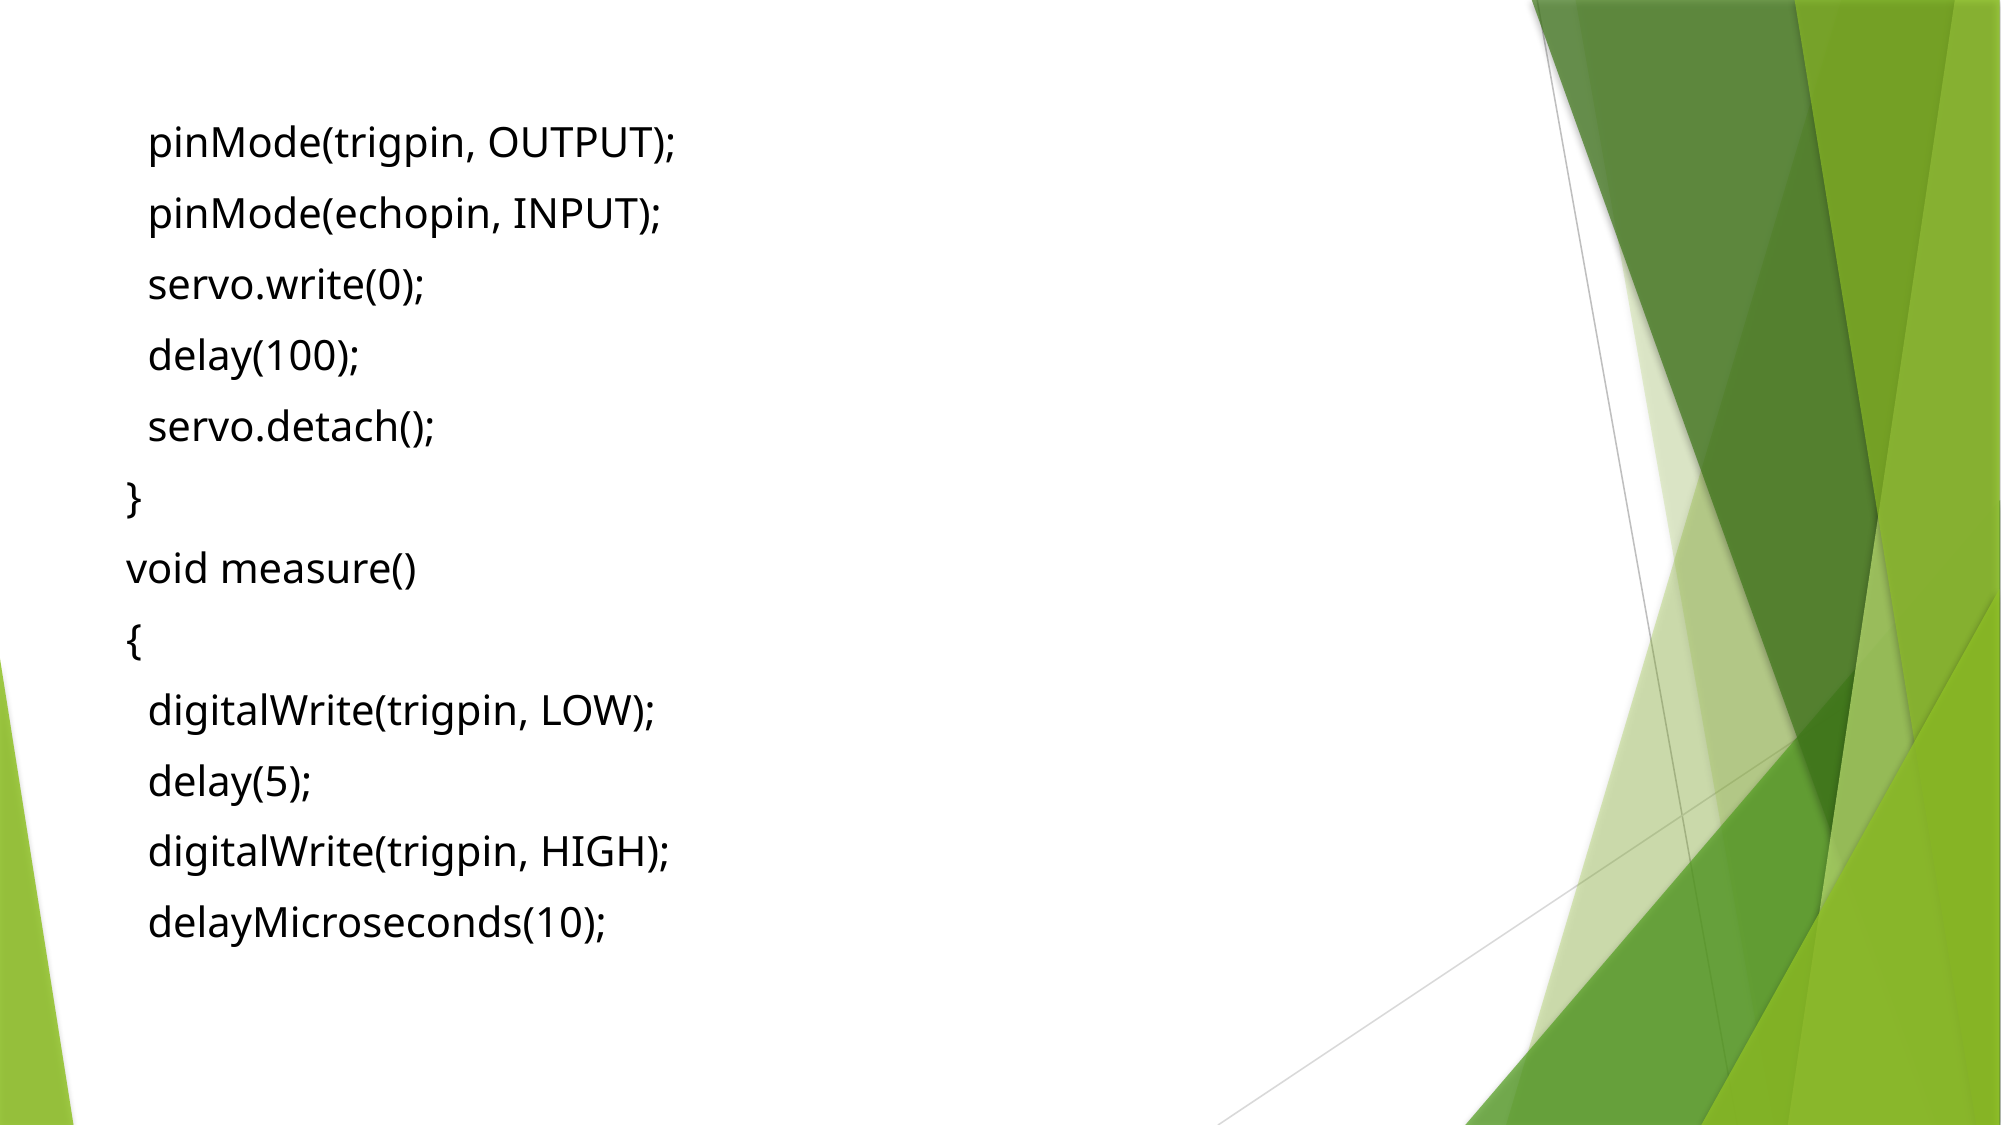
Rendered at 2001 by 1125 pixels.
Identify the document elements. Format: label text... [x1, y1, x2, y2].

list pinMode(trigpin, OUTPUT); pinMode(echopin, INPUT); servo.write(0); delay(100); servo.detach(); } void measure() { digitalWrite(trigpin, LOW); delay(5); digitalWrite(trigpin, HIGH); delayMicroseconds(10); [111, 37, 1522, 992]
